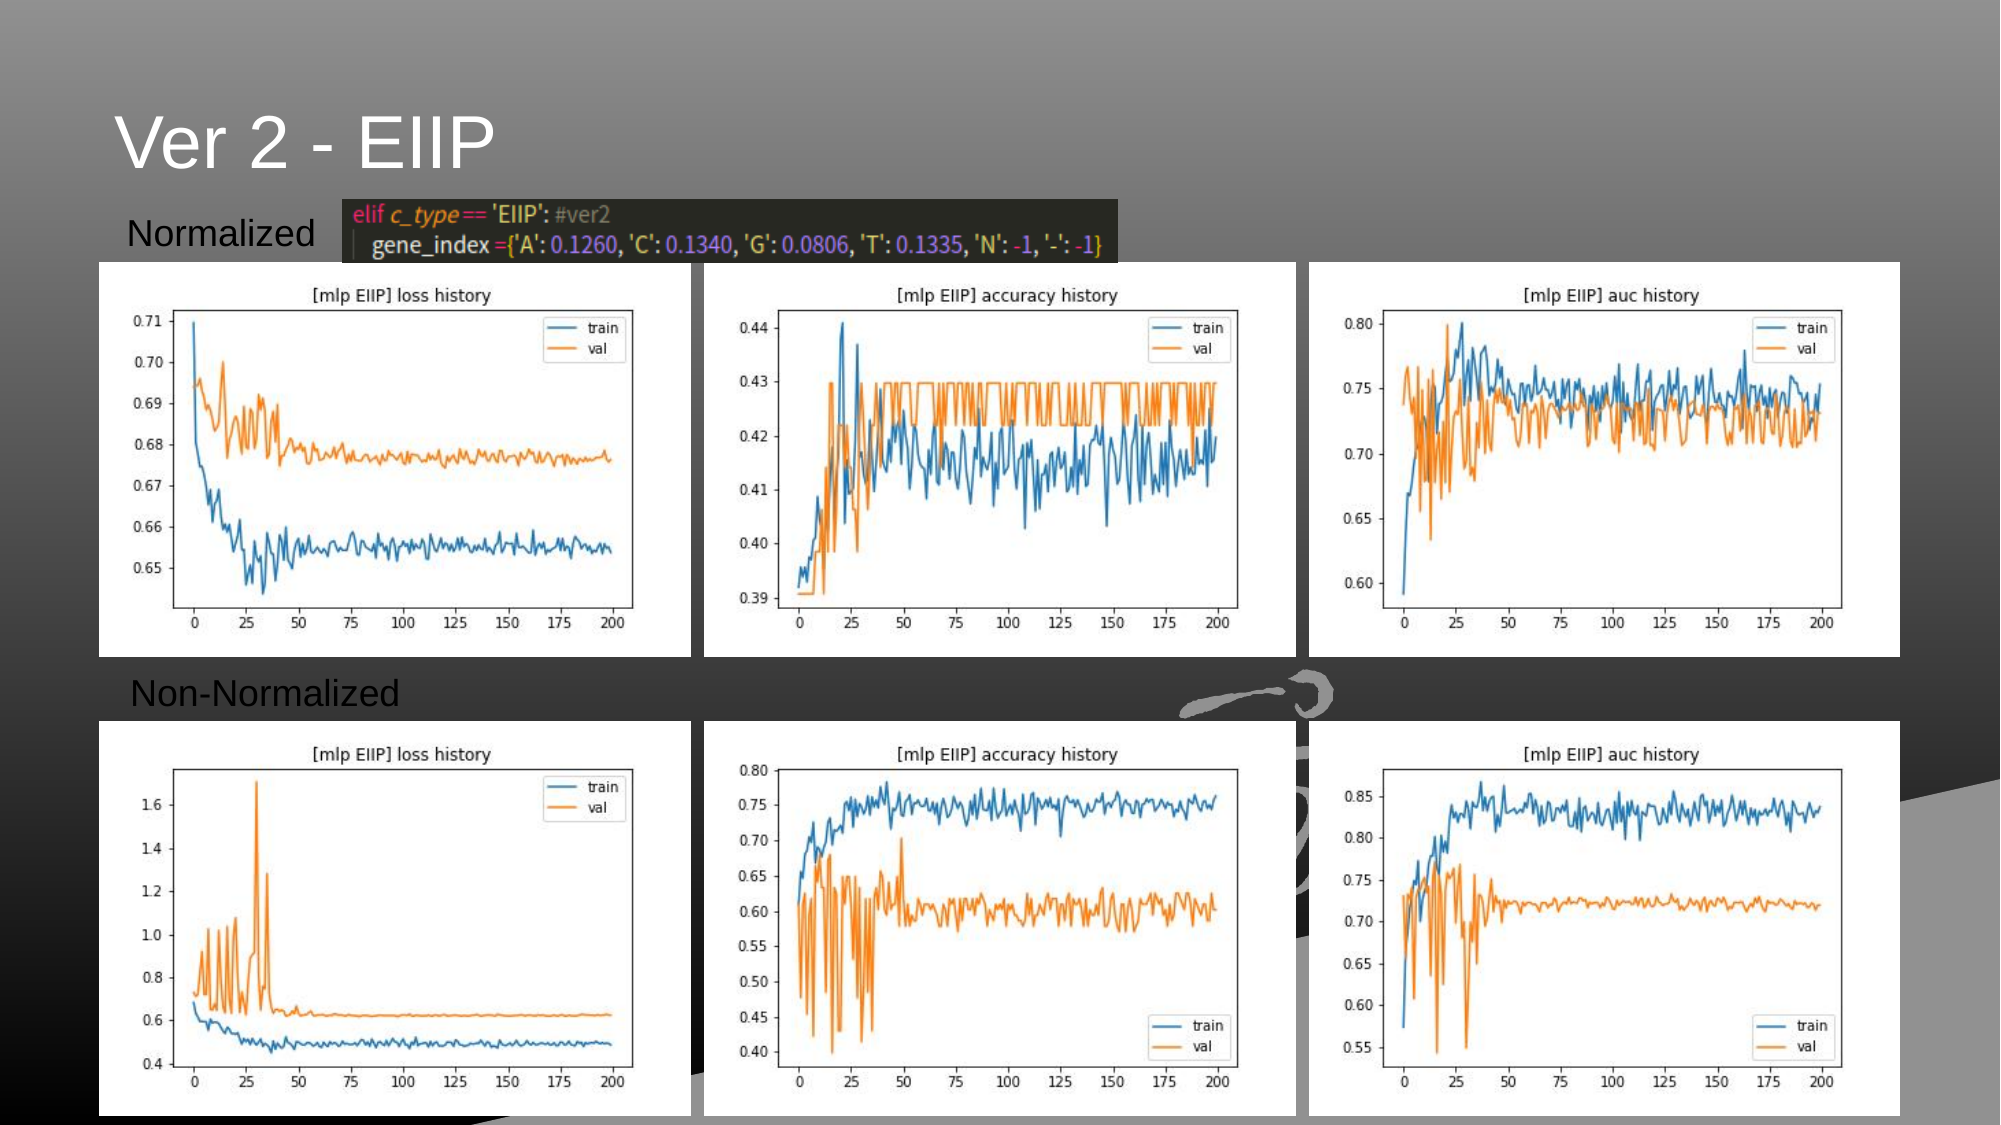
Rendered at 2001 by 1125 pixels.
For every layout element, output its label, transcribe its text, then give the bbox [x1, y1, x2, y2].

picture [99, 262, 691, 657]
text_box Non-Normalized [115, 661, 416, 721]
picture [704, 721, 1296, 1116]
picture [704, 262, 1296, 657]
picture [1309, 262, 1900, 657]
title Ver 2 - EIIP [99, 44, 1901, 233]
picture [99, 721, 691, 1116]
picture [1309, 721, 1900, 1116]
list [342, 199, 1118, 263]
text_box Normalized [111, 202, 331, 262]
